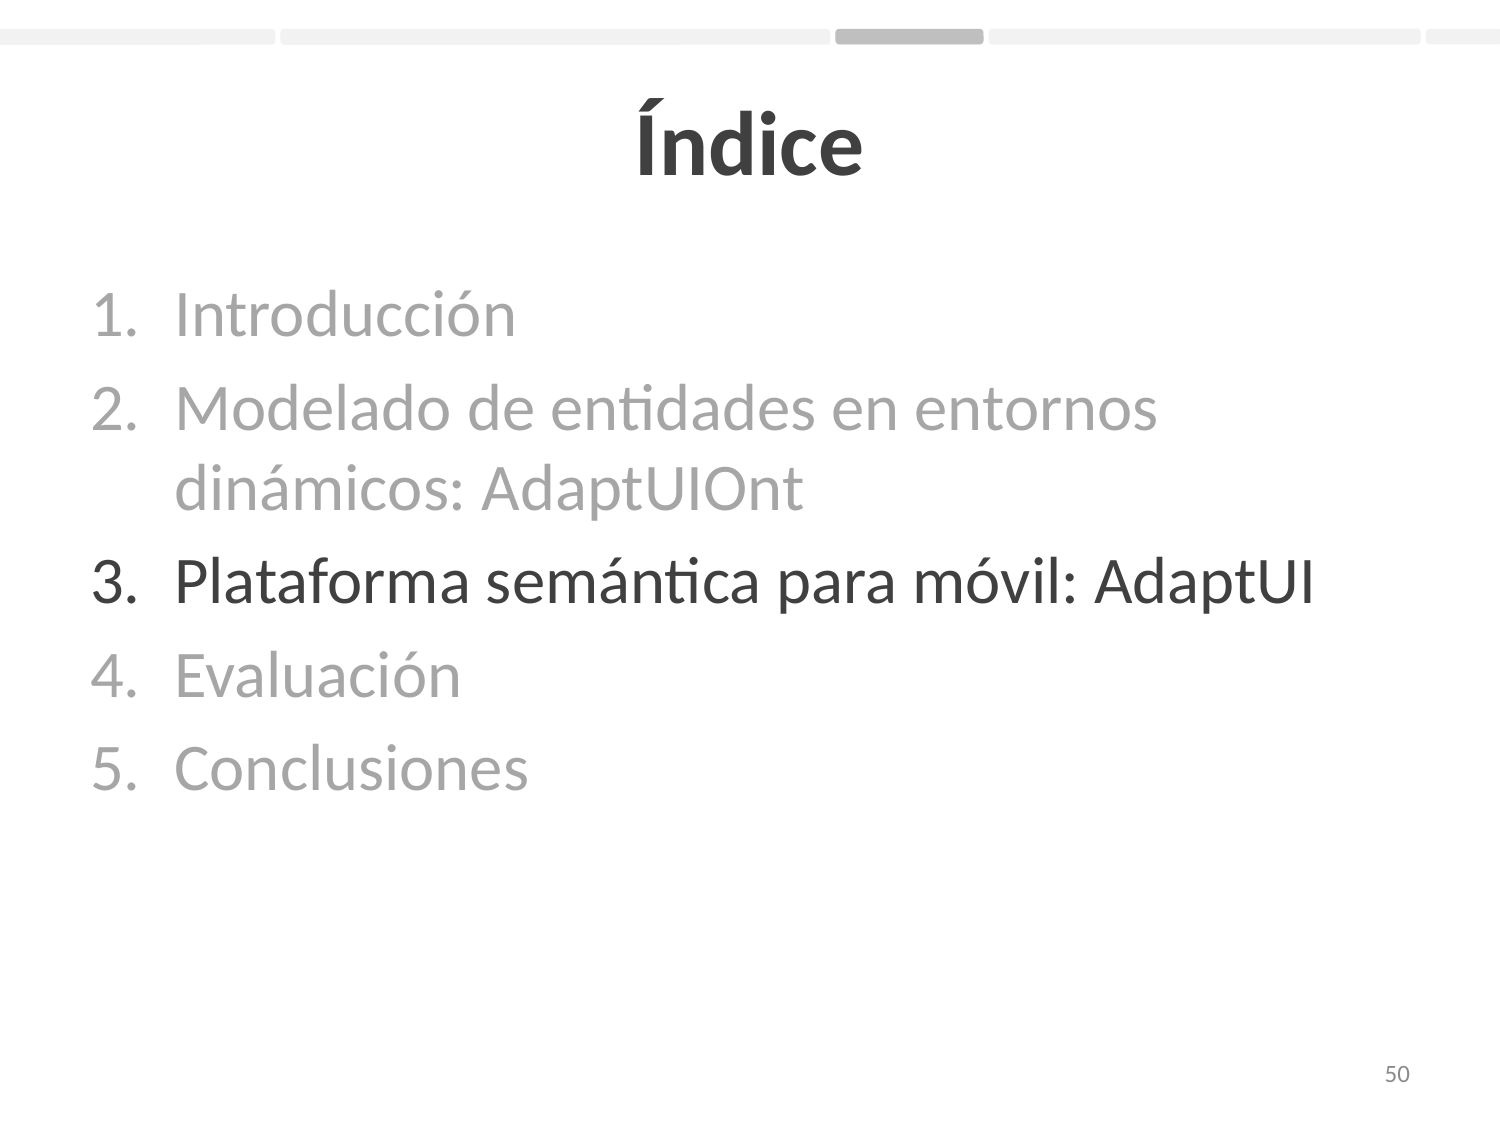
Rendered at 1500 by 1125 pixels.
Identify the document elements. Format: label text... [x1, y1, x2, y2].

title Índice [75, 45, 1425, 233]
slide_number 50 [1074, 1042, 1425, 1103]
text_box [835, 28, 984, 45]
list Introducción Modelado de entidades en entornos dinámicos: AdaptUIOnt Plataforma semántica para móvil: AdaptUI Evaluación Conclusiones [75, 262, 1425, 1005]
